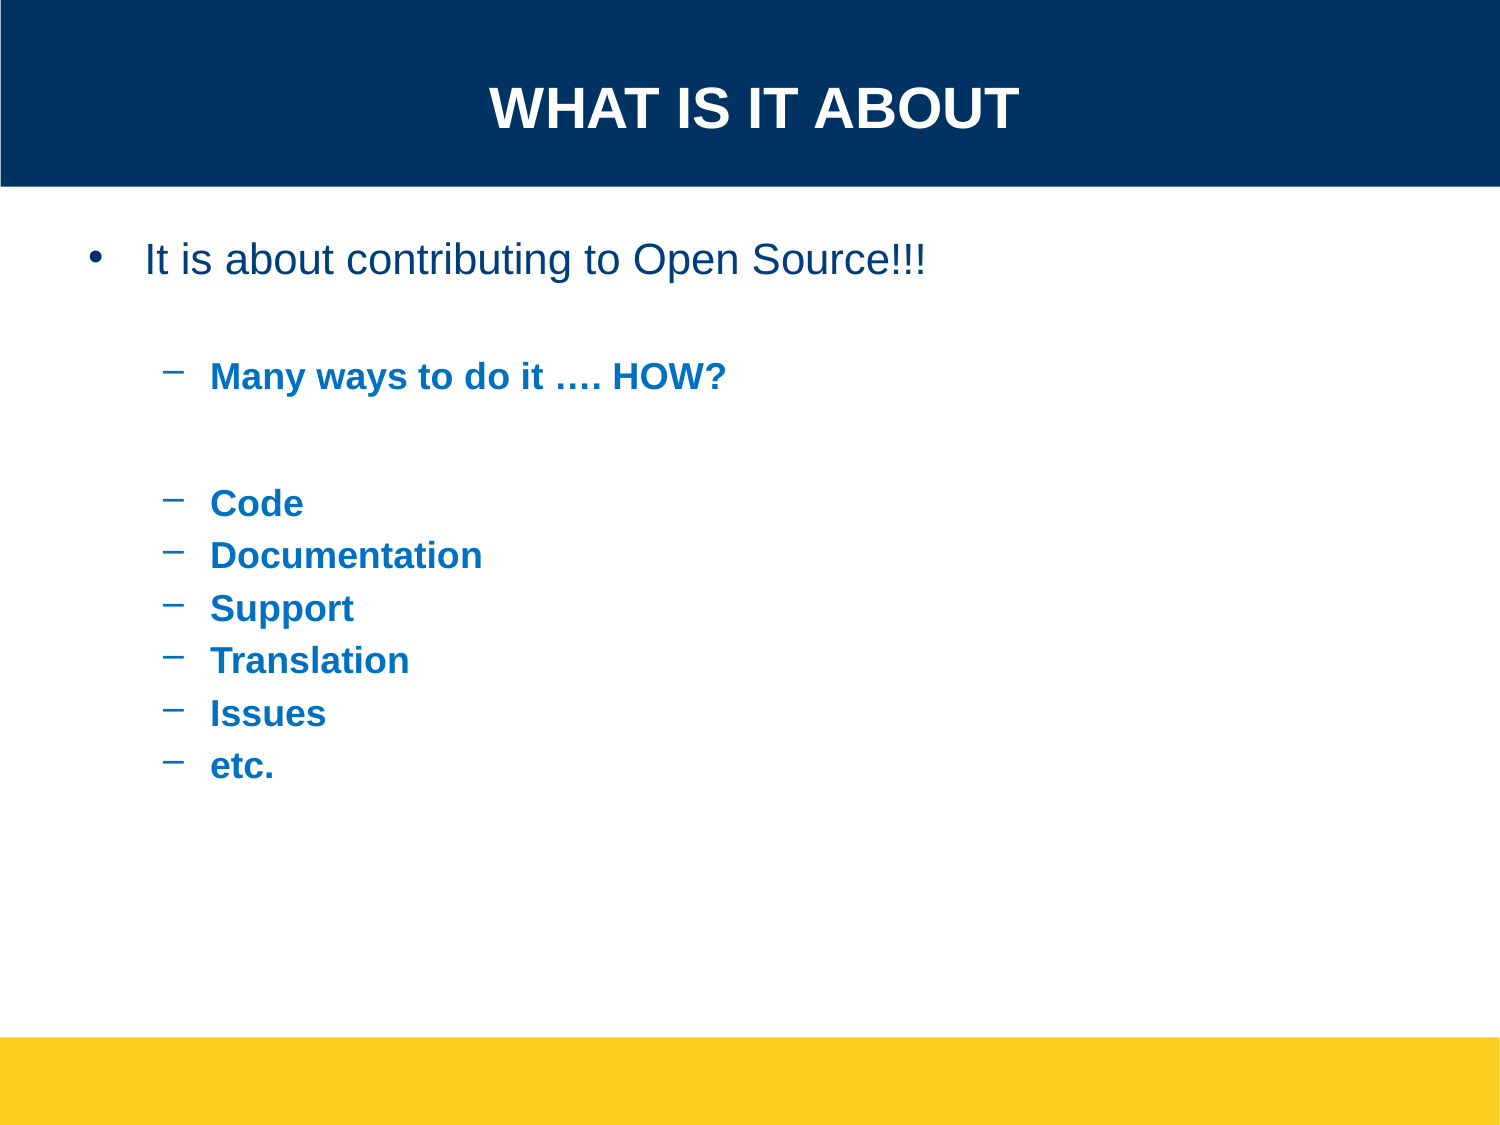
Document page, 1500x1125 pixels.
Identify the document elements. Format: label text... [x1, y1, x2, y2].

title What is it about [72, 23, 1438, 187]
list It is about contributing to Open Source!!! Many ways to do it …. HOW? Code Documentation Support Translation Issues etc. [72, 222, 1438, 1044]
